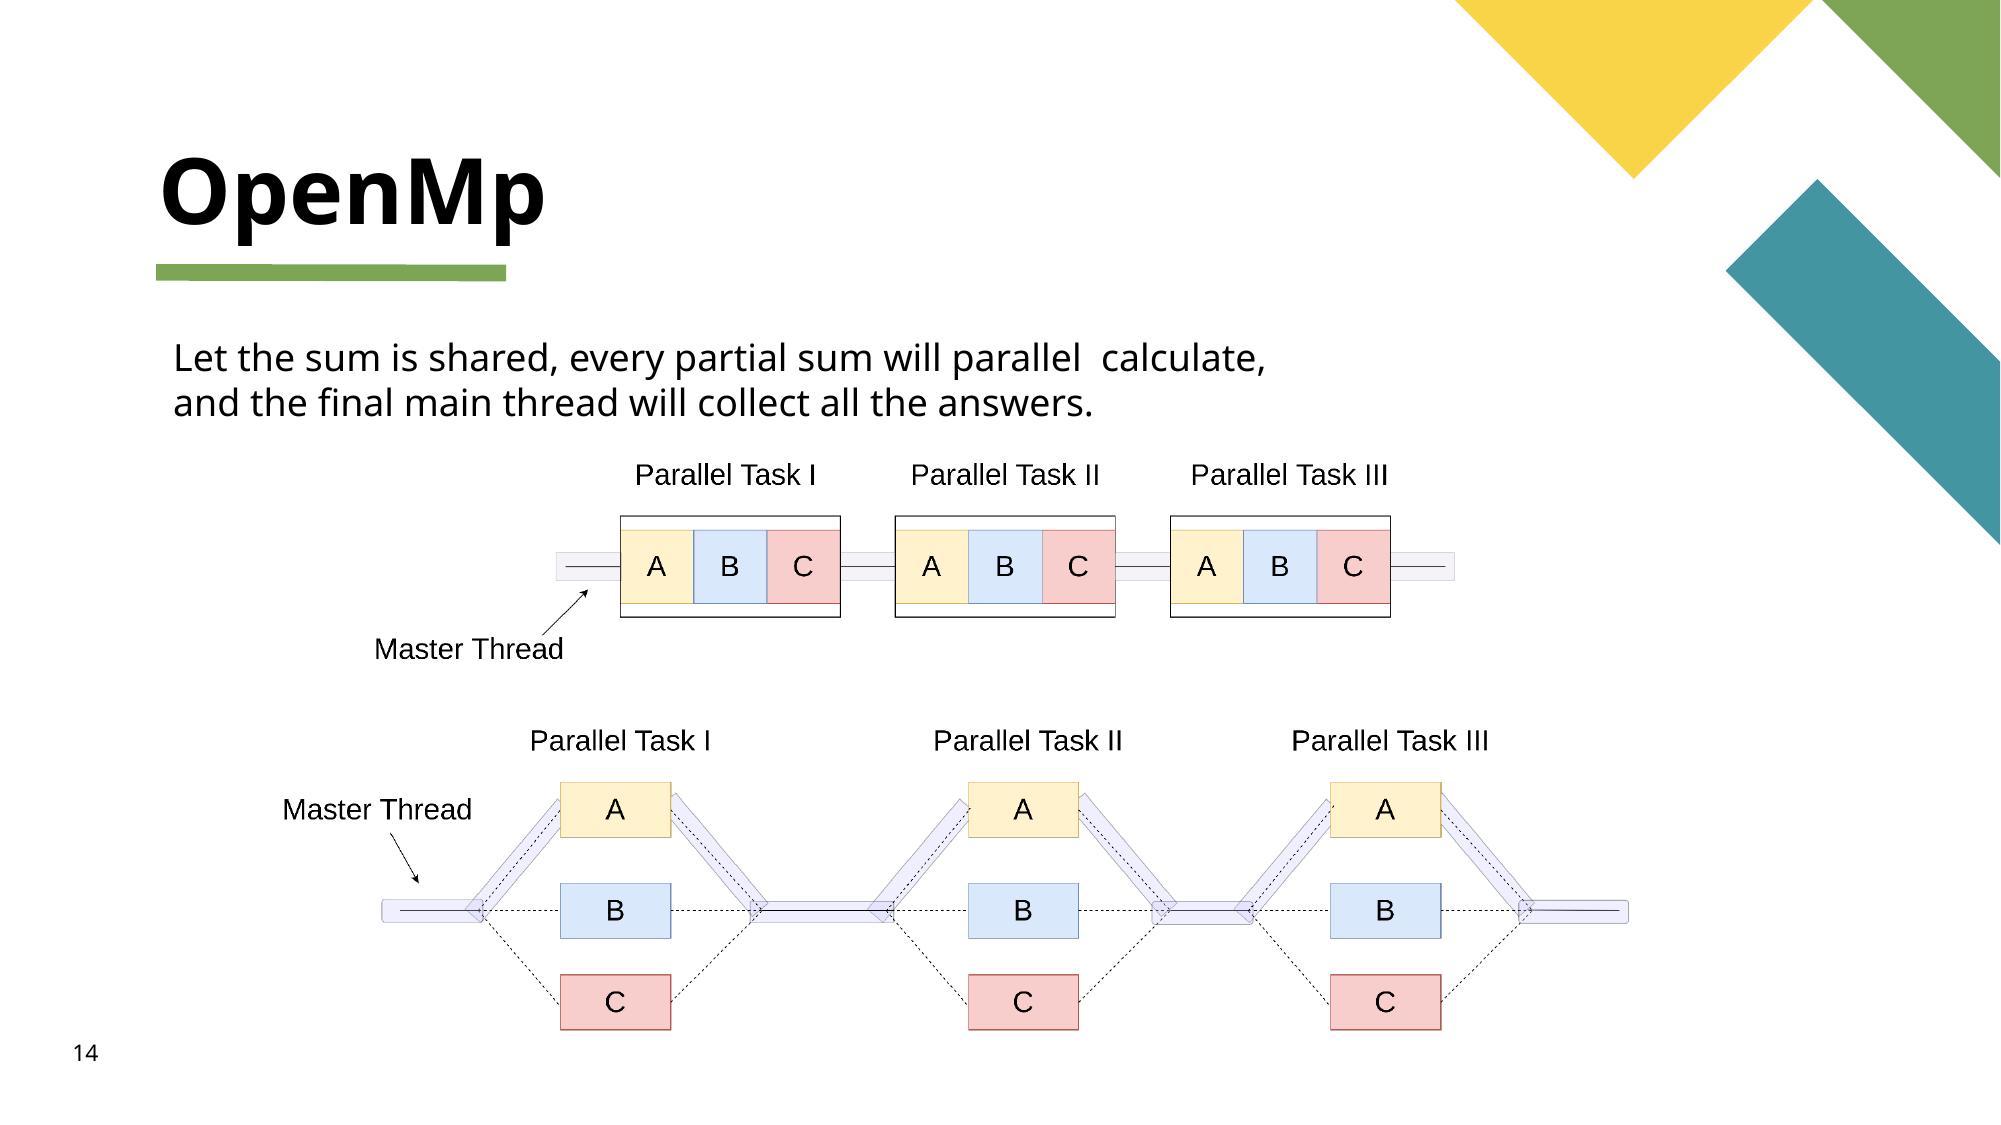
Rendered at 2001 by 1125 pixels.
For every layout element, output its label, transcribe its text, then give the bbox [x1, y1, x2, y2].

title OpenMp [158, 144, 969, 245]
picture [261, 441, 1639, 1039]
slide_number ‹#› [72, 1038, 159, 1080]
text_box Let the sum is shared, every partial sum will parallel calculate, and the final main thread will collect all the answers. [158, 318, 1735, 439]
